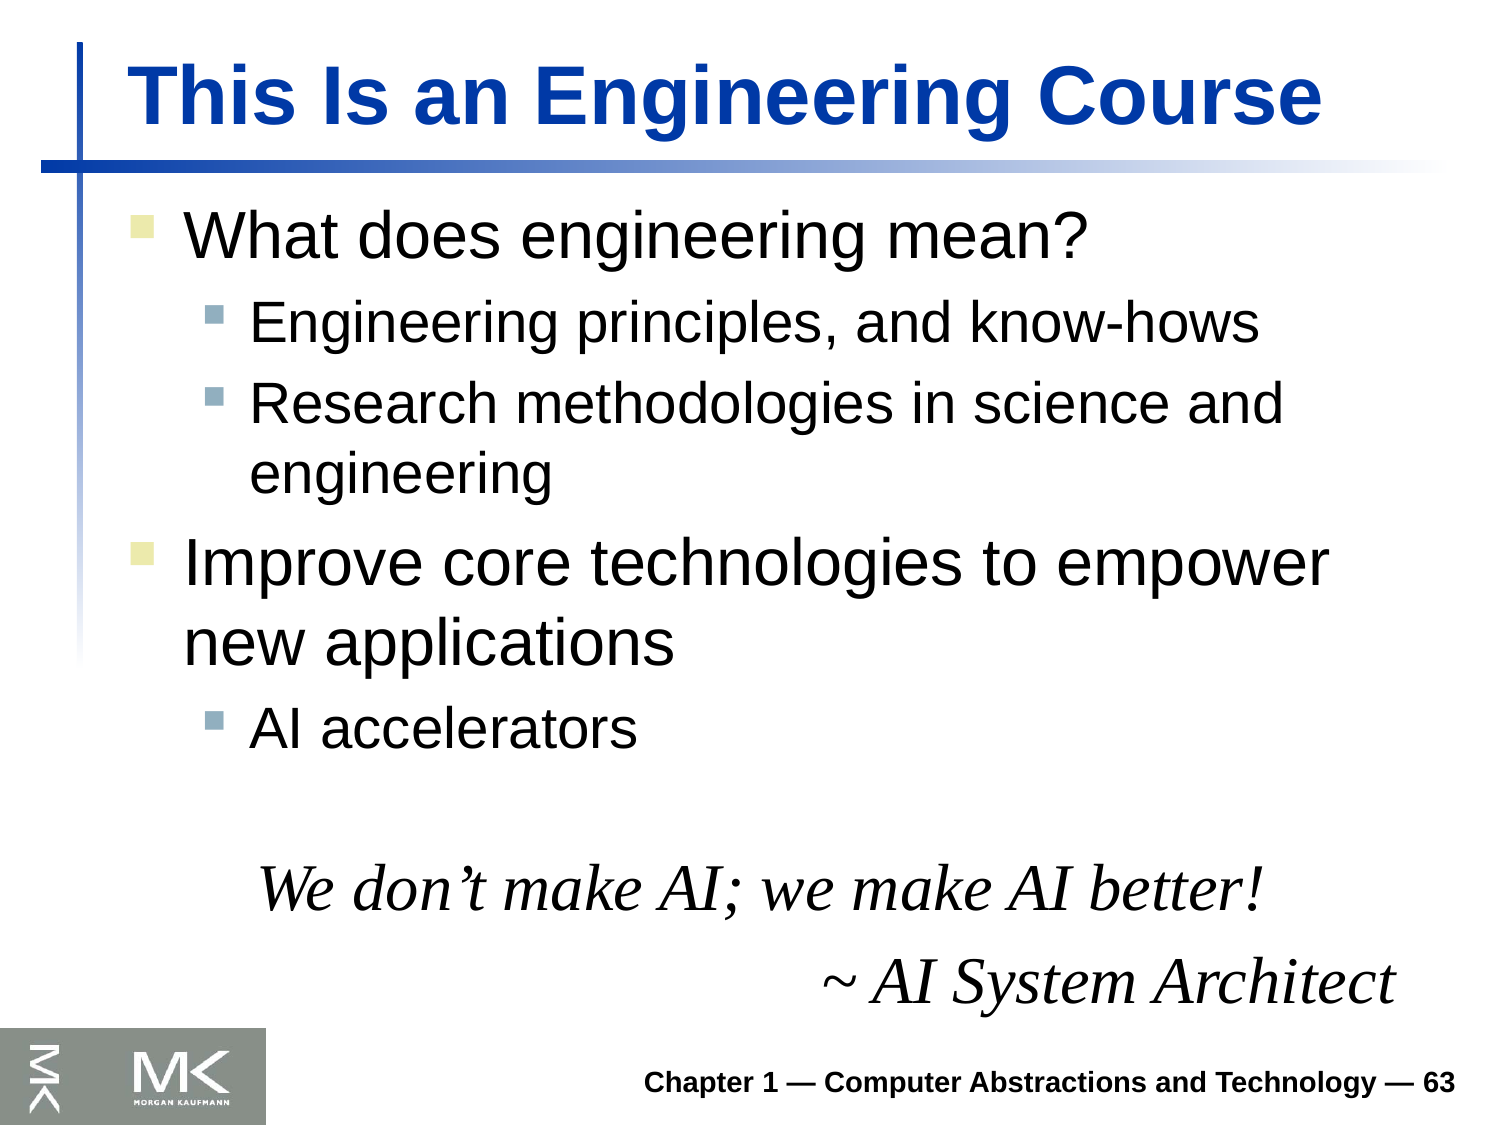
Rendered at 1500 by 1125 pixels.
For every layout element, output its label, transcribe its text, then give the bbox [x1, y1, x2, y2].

picture [0, 1028, 266, 1125]
footer Chapter 1 — Computer Abstractions and Technology — 63 [277, 1046, 1471, 1106]
list What does engineering mean? Engineering principles, and know-hows Research methodologies in science and engineering Improve core technologies to empower new applications AI accelerators We don’t make AI; we make AI better! ~ AI System Architect [112, 184, 1412, 1024]
title This Is an Engineering Course [112, 32, 1468, 149]
